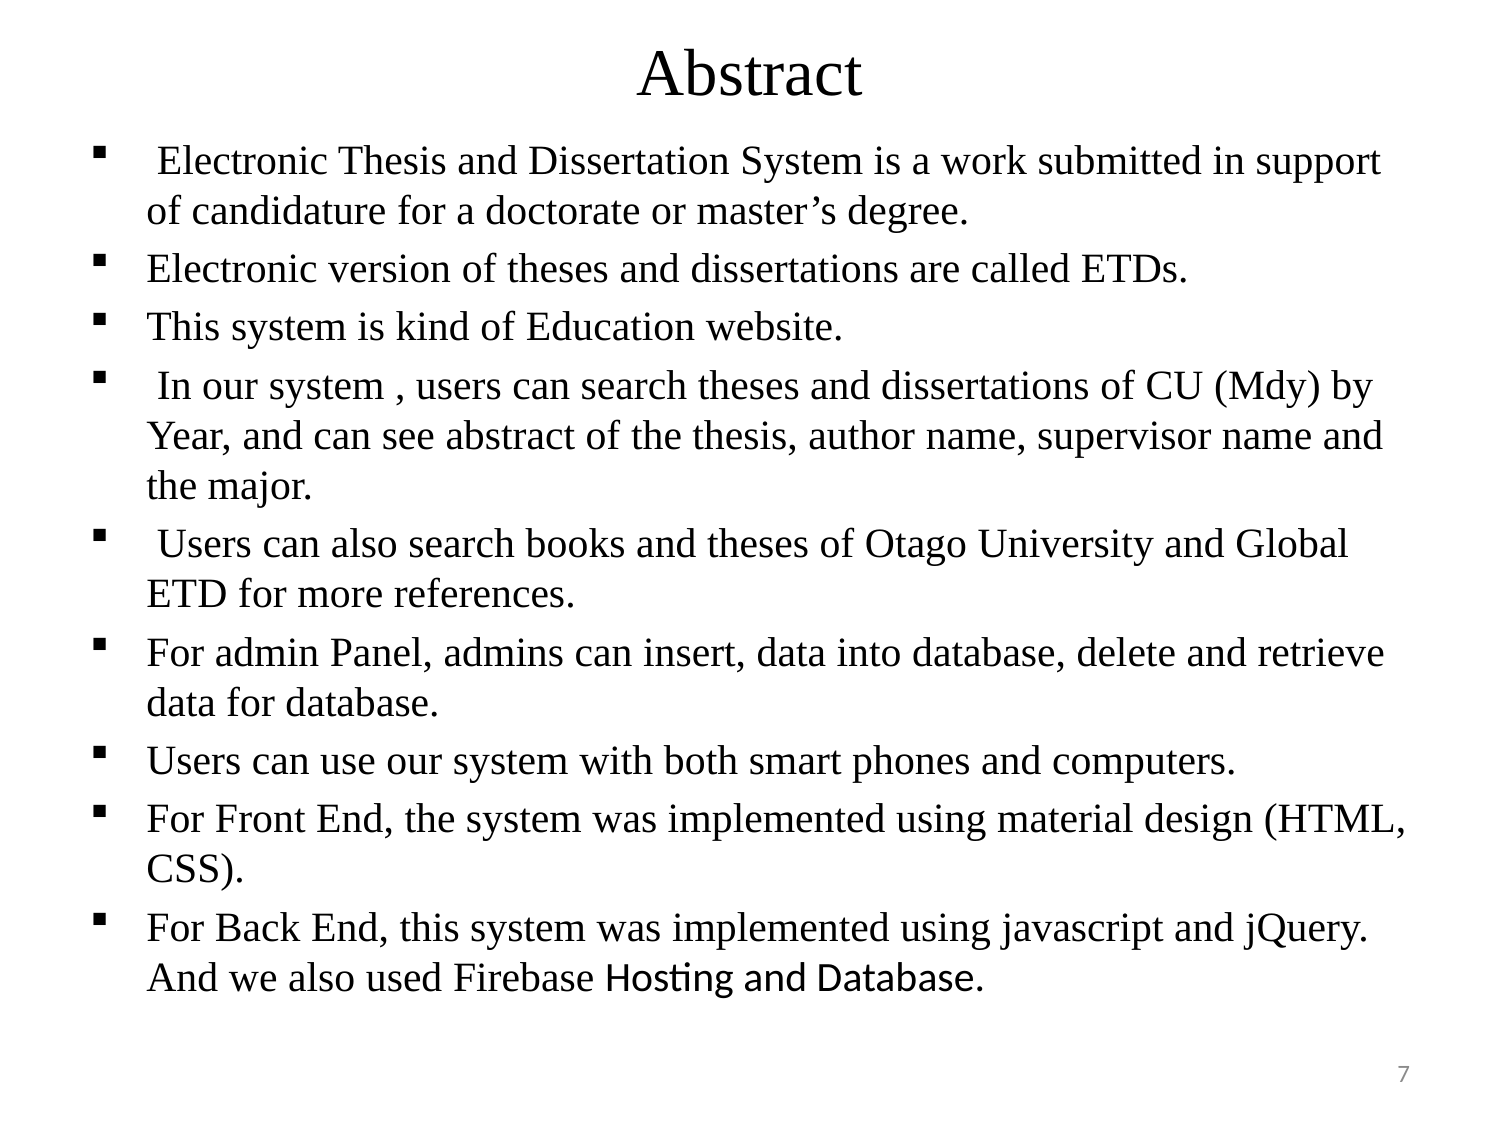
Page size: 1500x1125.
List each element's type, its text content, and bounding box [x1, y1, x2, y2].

title Abstract [75, 24, 1425, 113]
slide_number 7 [1074, 1042, 1425, 1103]
list Electronic Thesis and Dissertation System is a work submitted in support of candidature for a doctorate or master’s degree. Electronic version of theses and dissertations are called ETDs. This system is kind of Education website. In our system , users can search theses and dissertations of CU (Mdy) by Year, and can see abstract of the thesis, author name, supervisor name and the major. Users can also search books and theses of Otago University and Global ETD for more references. For admin Panel, admins can insert, data into database, delete and retrieve data for database. Users can use our system with both smart phones and computers. For Front End, the system was implemented using material design (HTML, CSS). For Back End, this system was implemented using javascript and jQuery. And we also used Firebase Hosting and Database. [75, 125, 1425, 1013]
